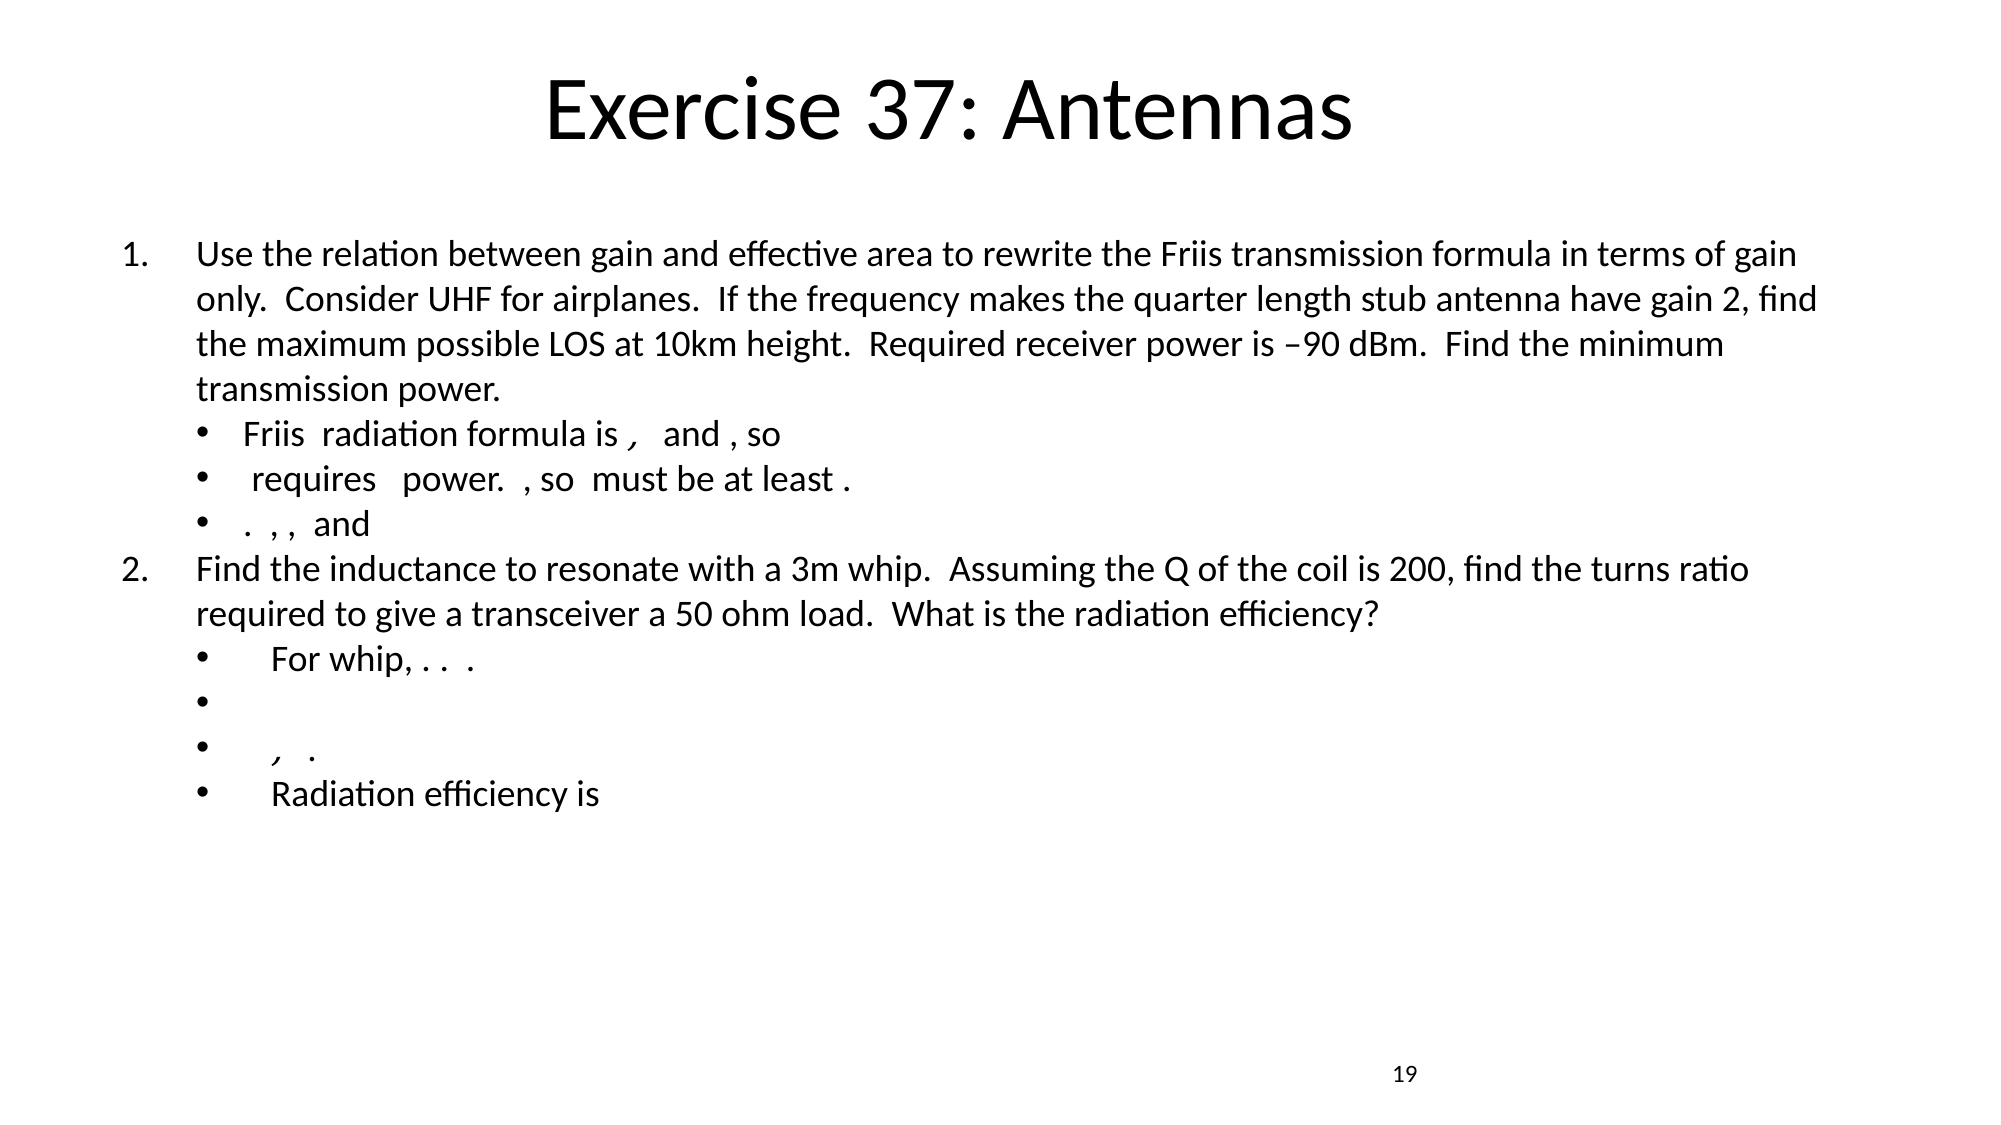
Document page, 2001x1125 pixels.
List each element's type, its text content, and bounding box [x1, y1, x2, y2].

text_box Exercise 37: Antennas [33, 47, 1867, 158]
slide_number 19 [1074, 738, 1425, 1125]
